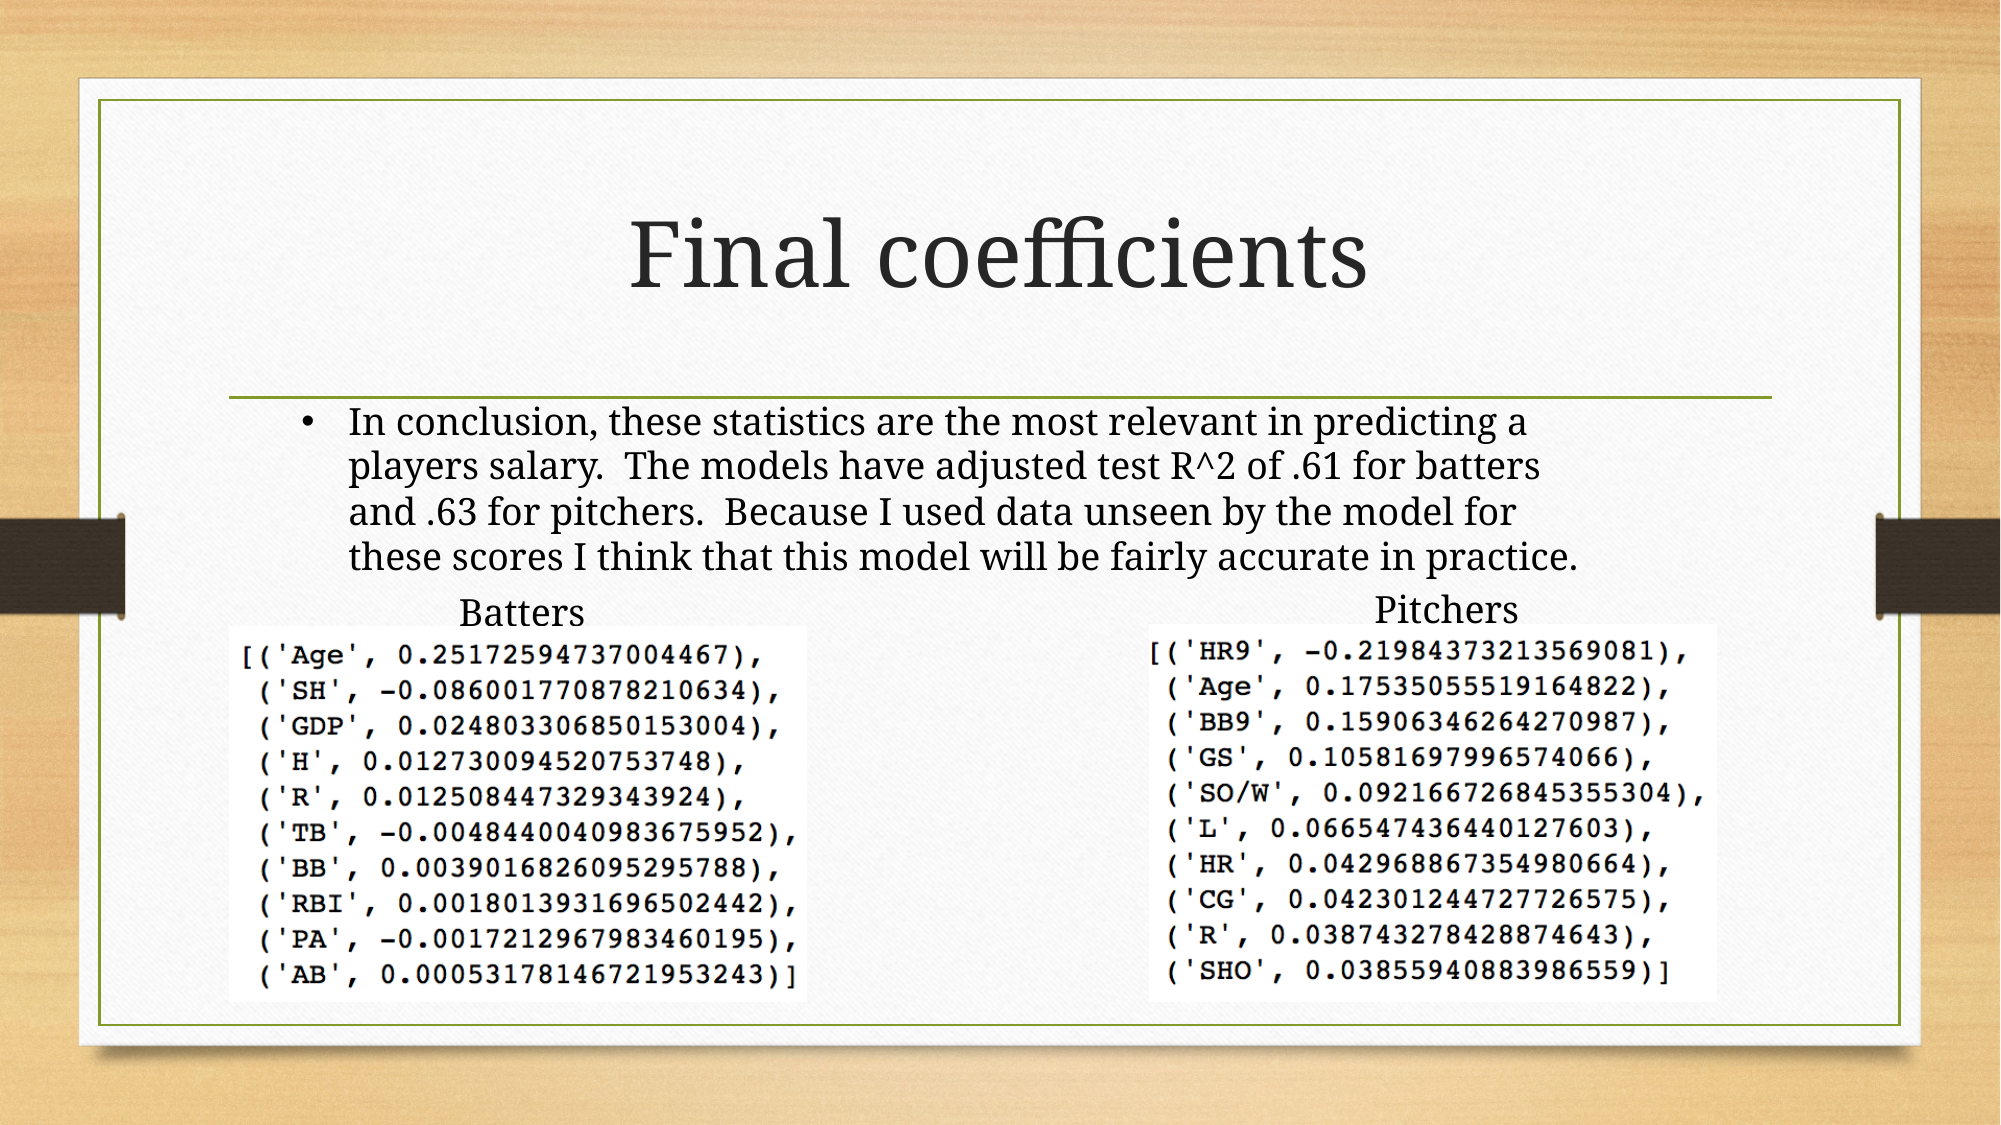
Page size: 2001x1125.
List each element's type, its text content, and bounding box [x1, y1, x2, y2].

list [228, 626, 807, 1002]
text_box In conclusion, these statistics are the most relevant in predicting a players salary. The models have adjusted test R^2 of .61 for batters and .63 for pitchers. Because I used data unseen by the model for these scores I think that this model will be fairly accurate in practice. [286, 390, 1626, 585]
text_box Batters [444, 585, 925, 642]
picture [0, 0, 2001, 1125]
title Final coefficients [212, 143, 1788, 358]
text_box Pitchers [1359, 585, 1626, 624]
